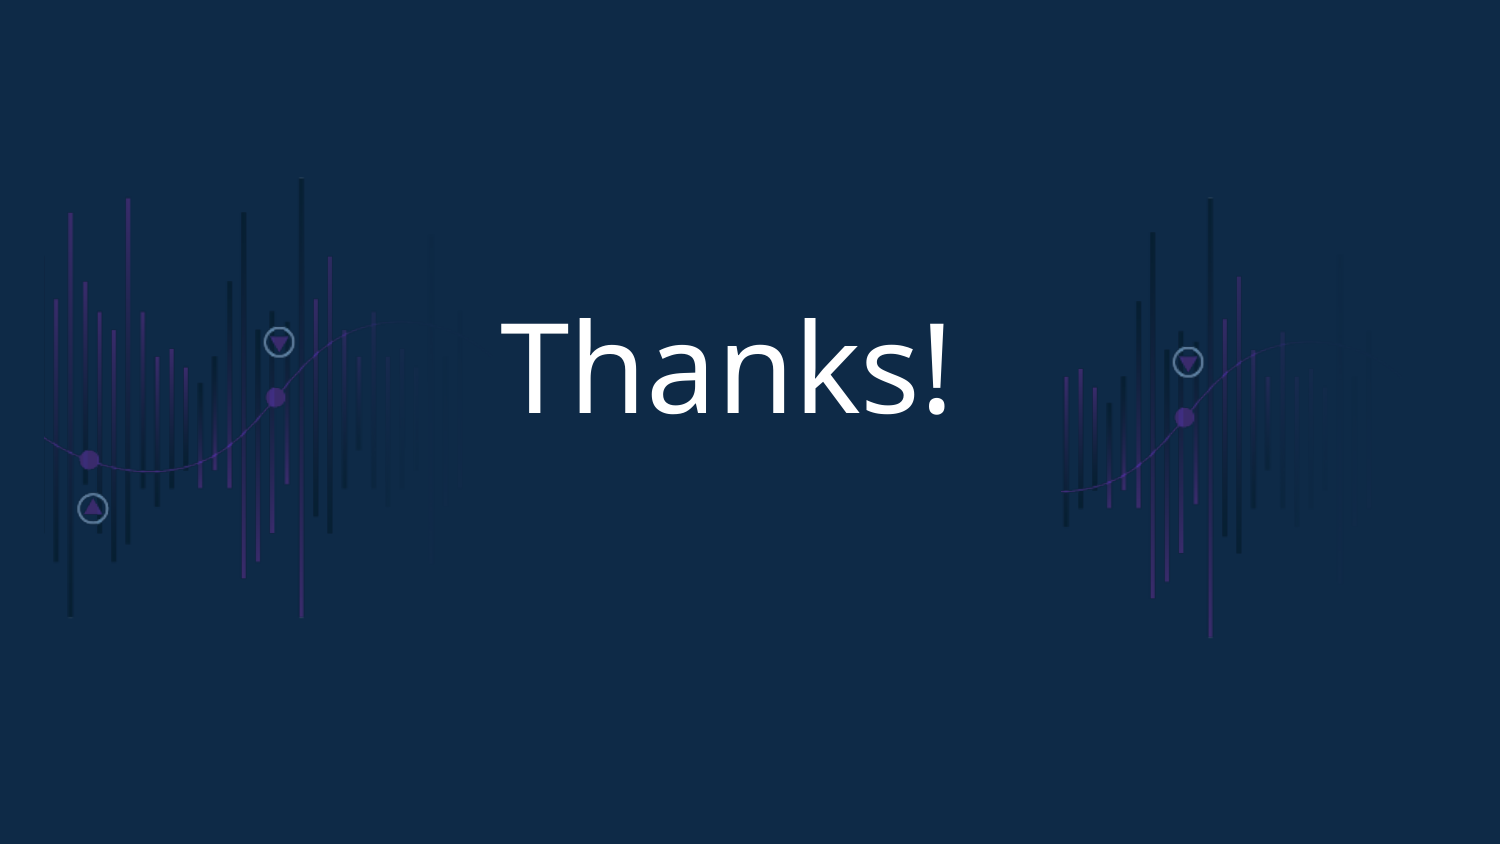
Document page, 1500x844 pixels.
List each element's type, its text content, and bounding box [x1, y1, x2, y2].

picture [1060, 151, 1500, 657]
picture [44, 134, 633, 640]
title Thanks! [638, 273, 1055, 448]
